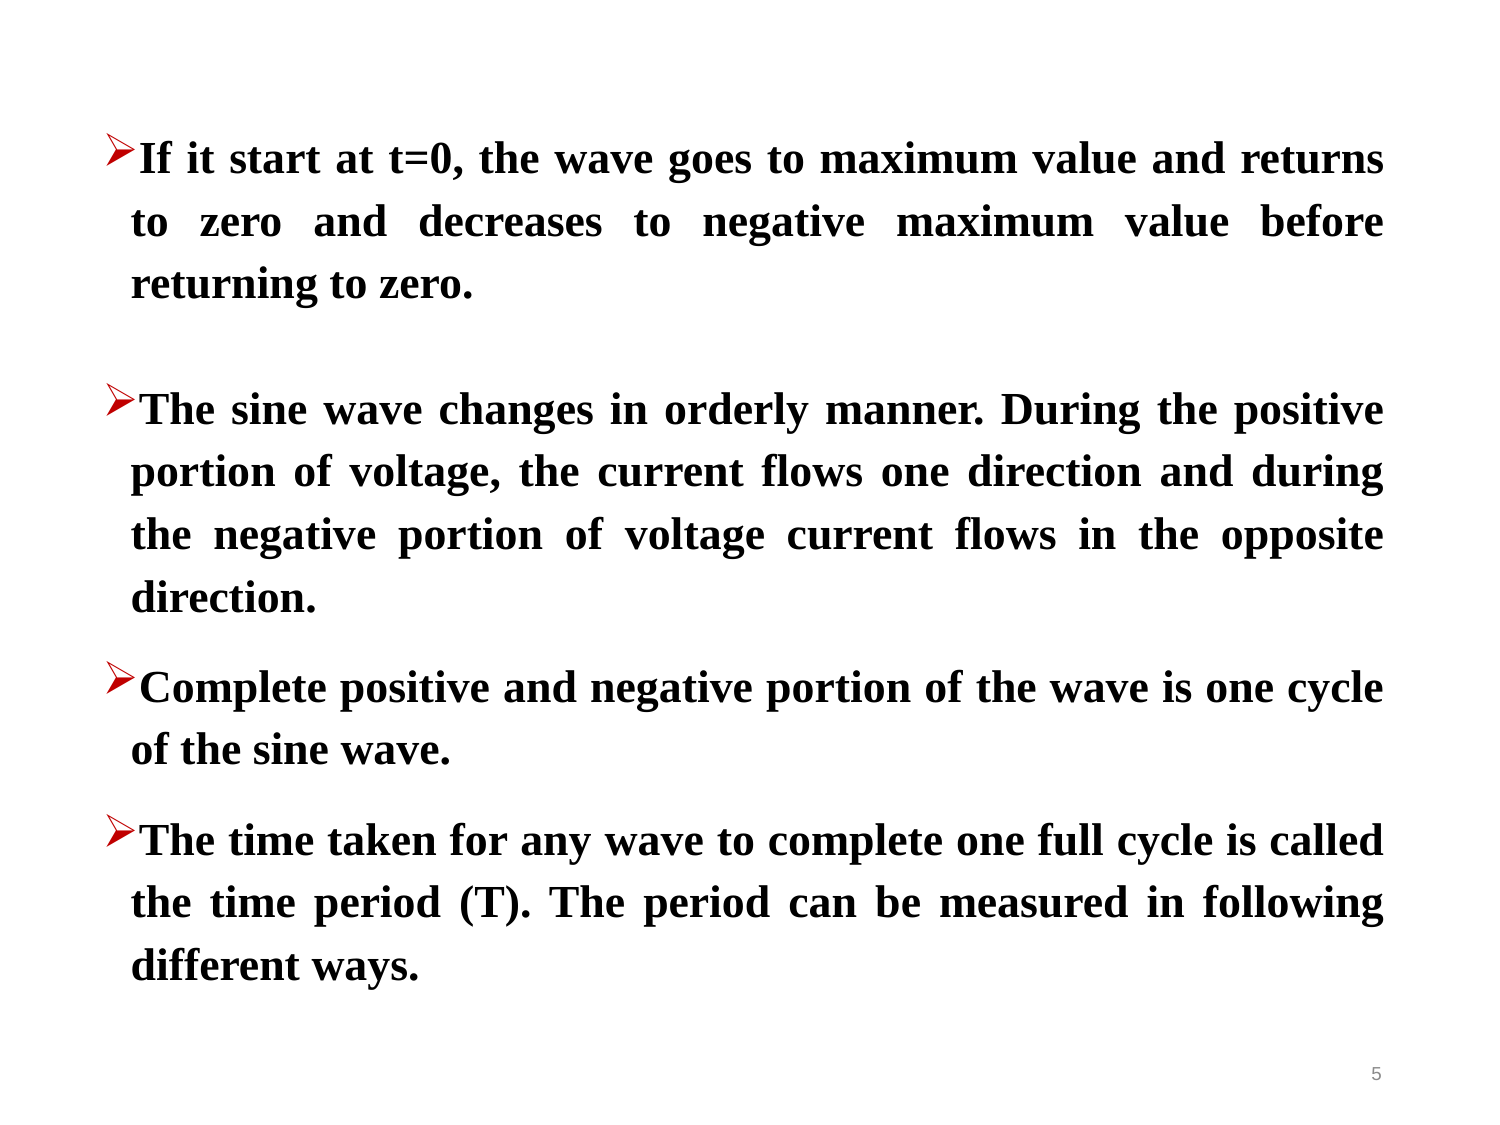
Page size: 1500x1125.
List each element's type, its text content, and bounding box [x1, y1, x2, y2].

list If it start at t=0, the wave goes to maximum value and returns to zero and decreases to negative maximum value before returning to zero. The sine wave changes in orderly manner. During the positive portion of voltage, the current flows one direction and during the negative portion of voltage current flows in the opposite direction. Complete positive and negative portion of the wave is one cycle of the sine wave. The time taken for any wave to complete one full cycle is called the time period (T). The period can be measured in following different ways. [87, 112, 1400, 1038]
slide_number 5 [1059, 1042, 1397, 1103]
